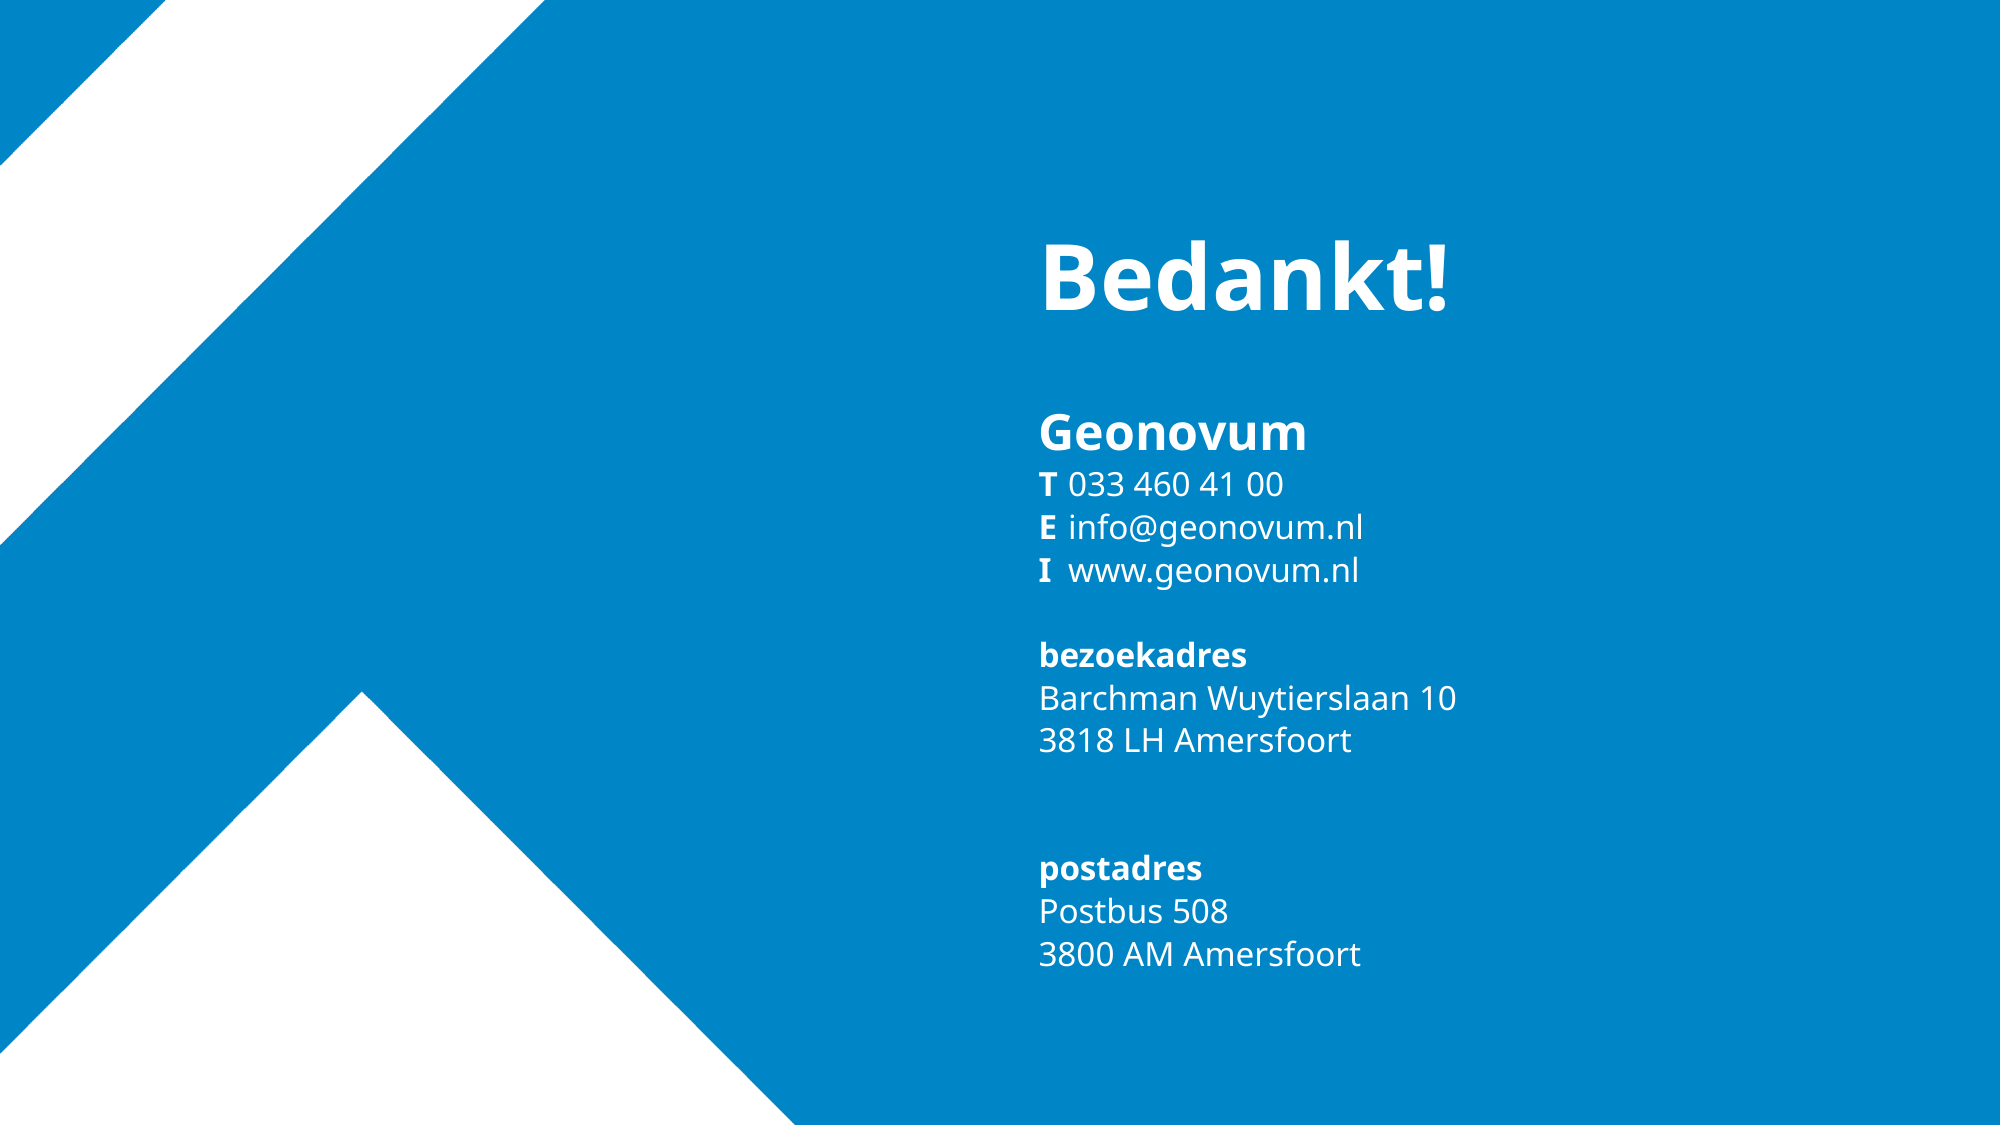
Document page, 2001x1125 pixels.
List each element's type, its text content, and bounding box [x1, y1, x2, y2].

picture [0, 693, 793, 1125]
picture [0, 0, 543, 543]
title Bedankt! [1023, 48, 1951, 336]
